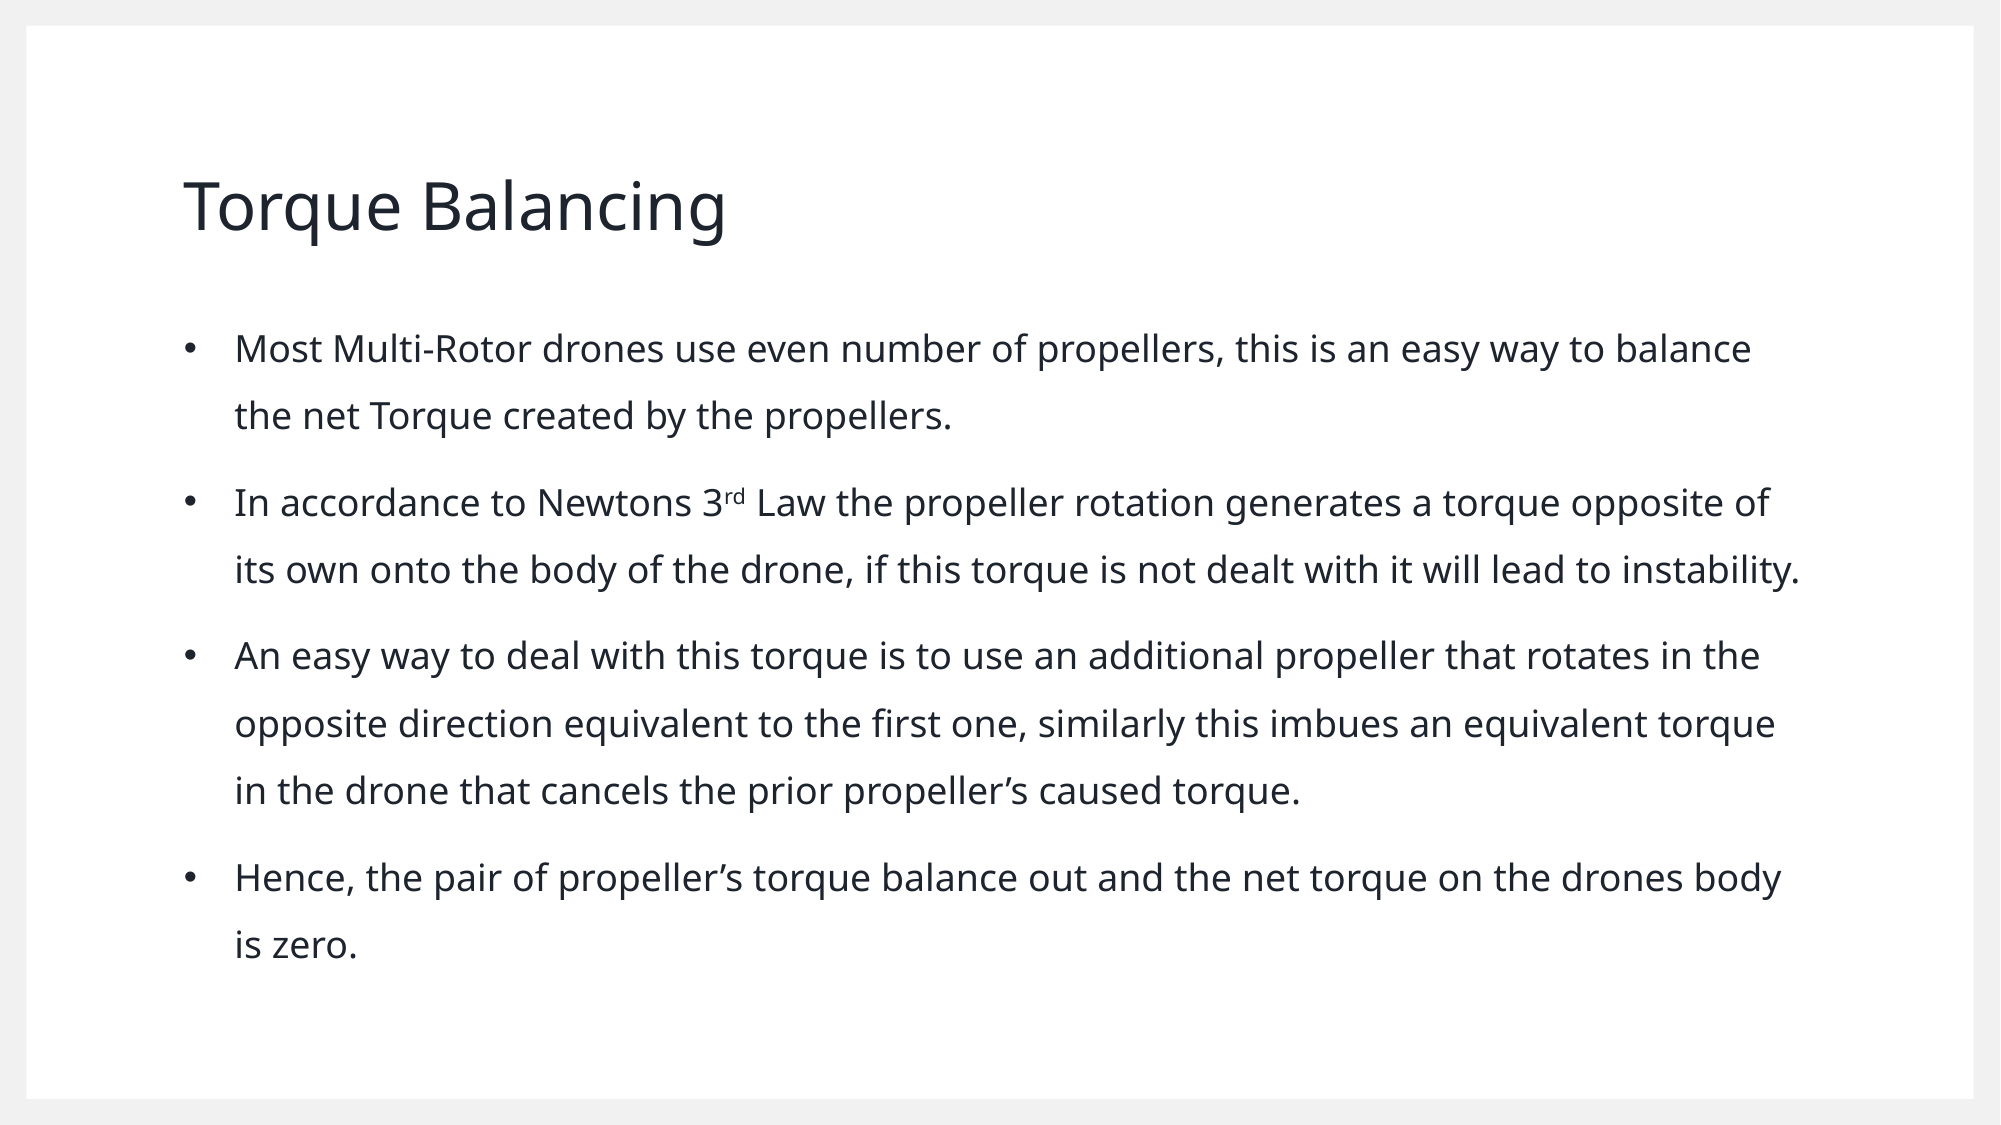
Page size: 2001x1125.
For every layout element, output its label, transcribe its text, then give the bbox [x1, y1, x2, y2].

list Most Multi-Rotor drones use even number of propellers, this is an easy way to balance the net Torque created by the propellers. In accordance to Newtons 3rd Law the propeller rotation generates a torque opposite of its own onto the body of the drone, if this torque is not dealt with it will lead to instability. An easy way to deal with this torque is to use an additional propeller that rotates in the opposite direction equivalent to the first one, similarly this imbues an equivalent torque in the drone that cancels the prior propeller’s caused torque. Hence, the pair of propeller’s torque balance out and the net torque on the drones body is zero. [168, 294, 1832, 1032]
title Torque Balancing [168, 39, 1832, 252]
